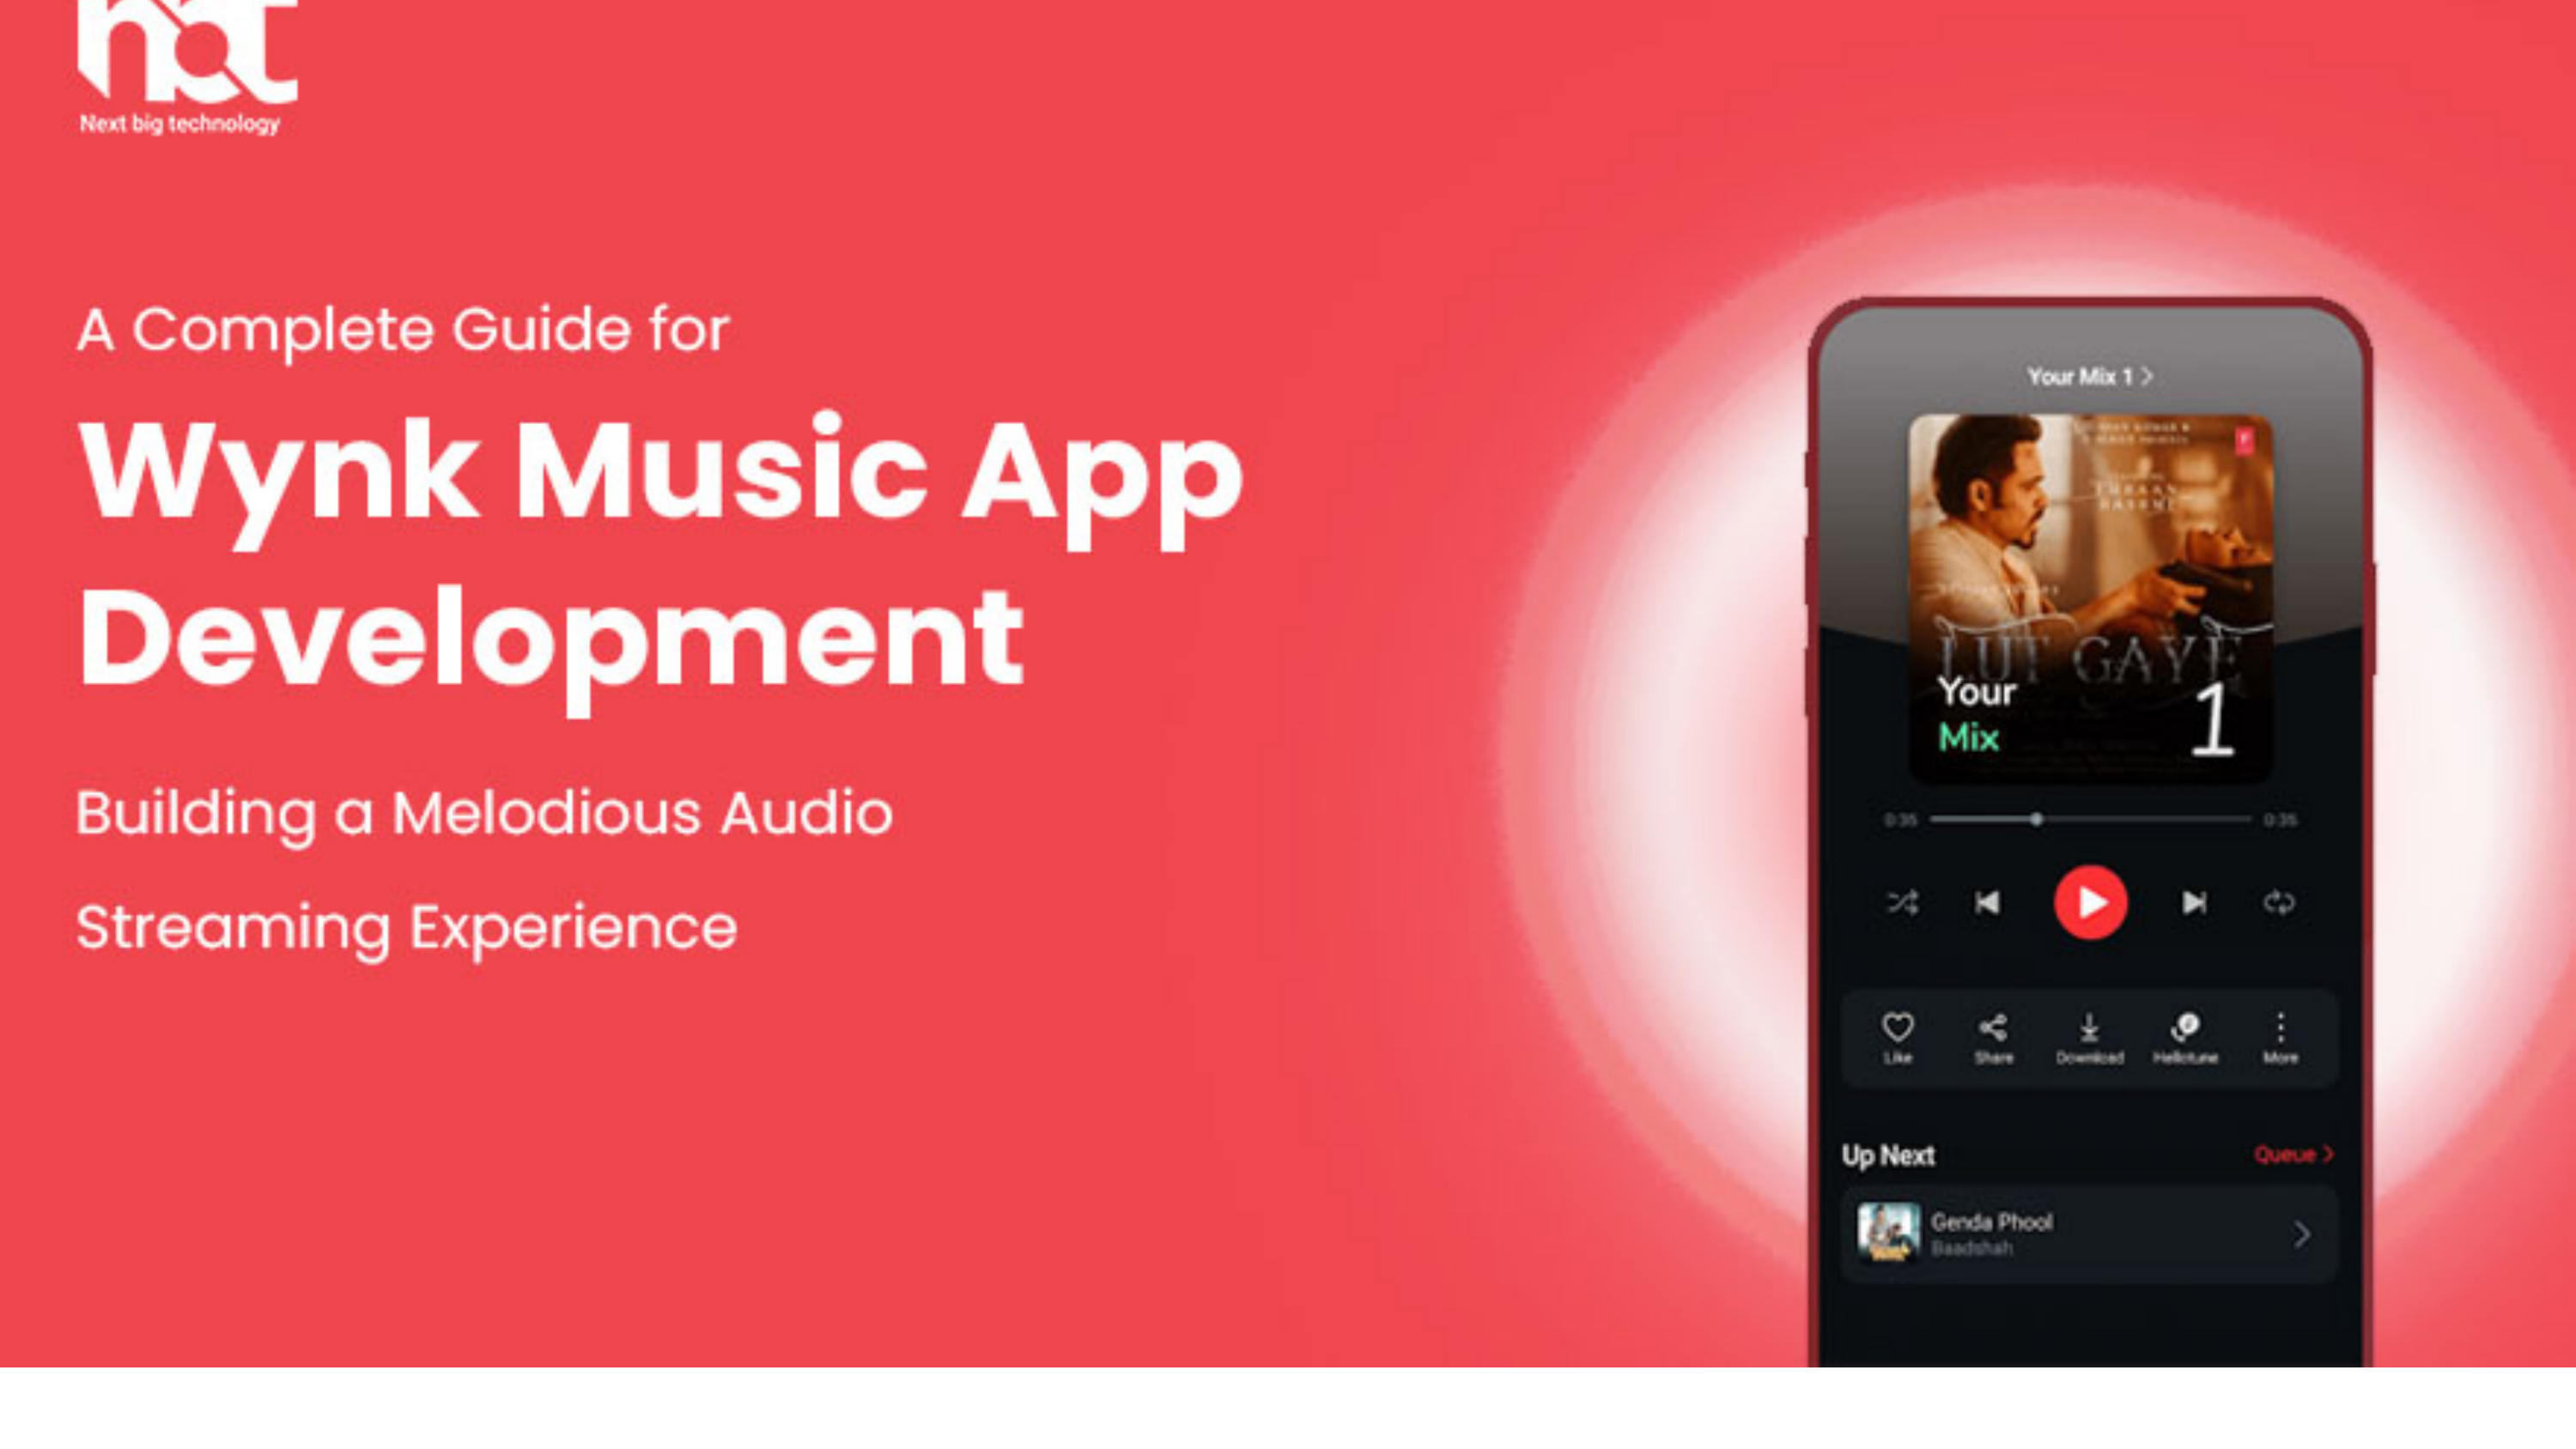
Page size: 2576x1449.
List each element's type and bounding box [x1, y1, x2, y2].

text_box [0, 0, 2576, 1367]
